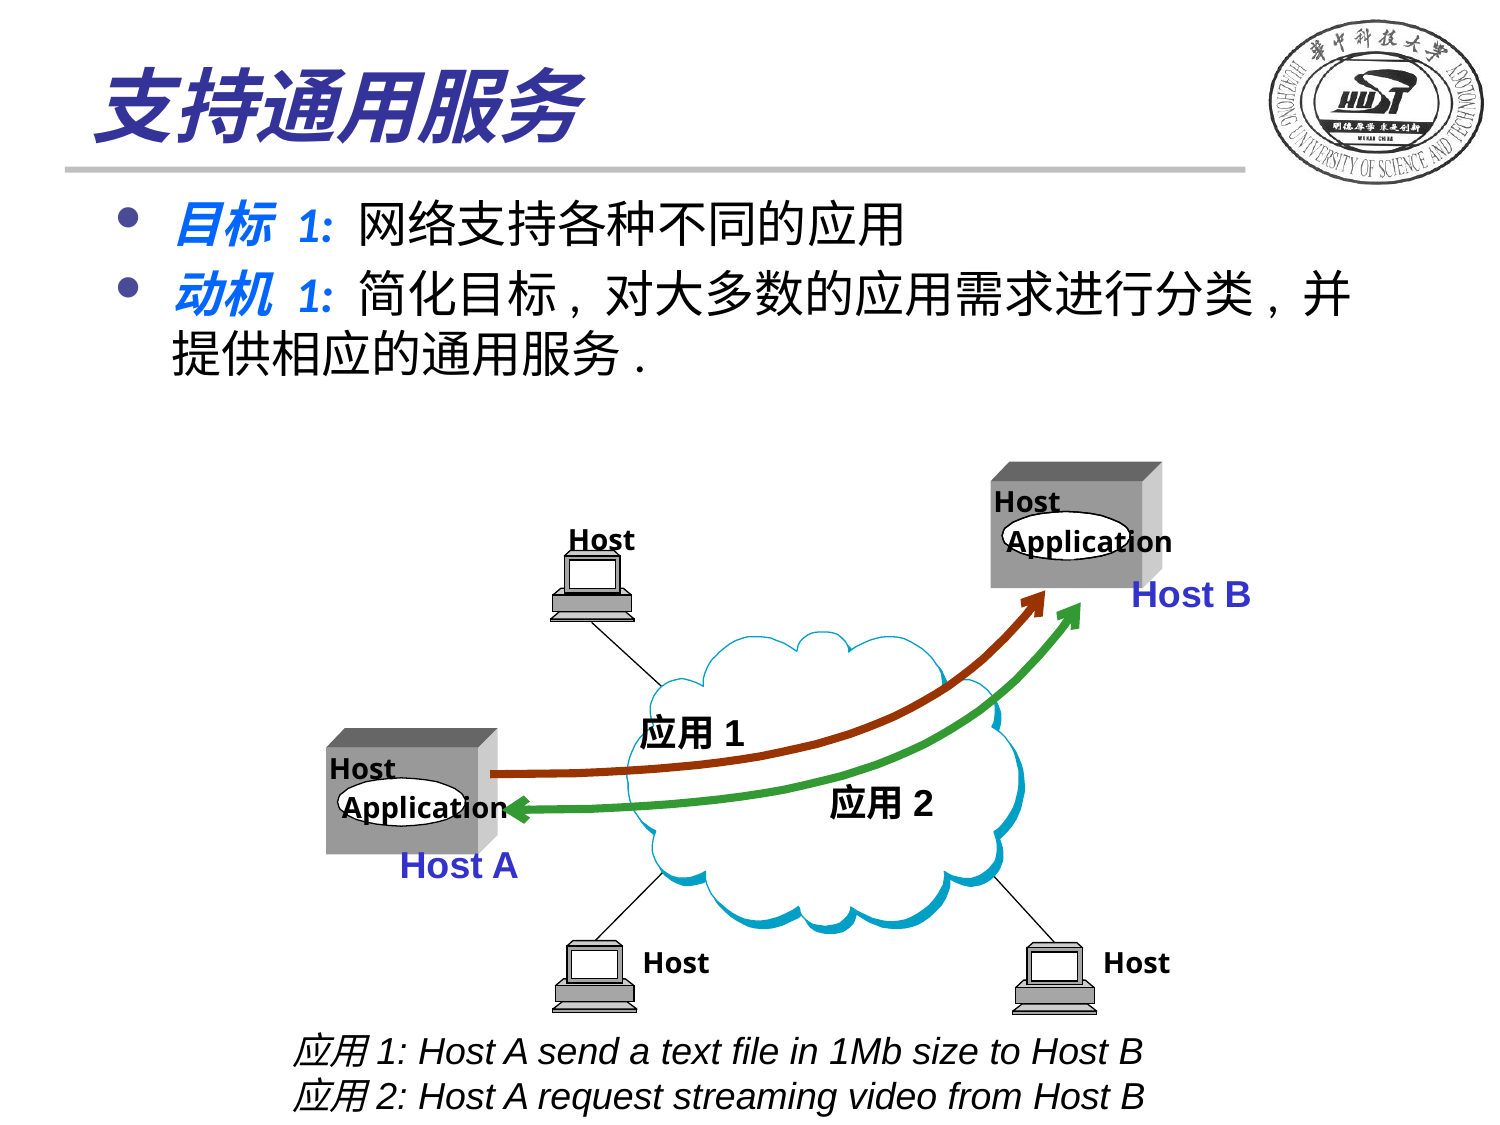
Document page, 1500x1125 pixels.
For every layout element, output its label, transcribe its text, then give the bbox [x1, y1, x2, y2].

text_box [324, 460, 1170, 1048]
list 目标 1: 网络支持各种不同的应用 动机 1: 简化目标, 对大多数的应用需求进行分类, 并提供相应的通用服务. [100, 184, 1414, 419]
text_box Host B [1174, 562, 1267, 623]
picture [1257, 18, 1489, 185]
text_box 应用1: Host A send a text file in 1Mb size to Host B 应用2: Host A request streaming video from Host B [277, 1019, 1400, 1125]
title 支持通用服务 [76, 42, 1315, 160]
